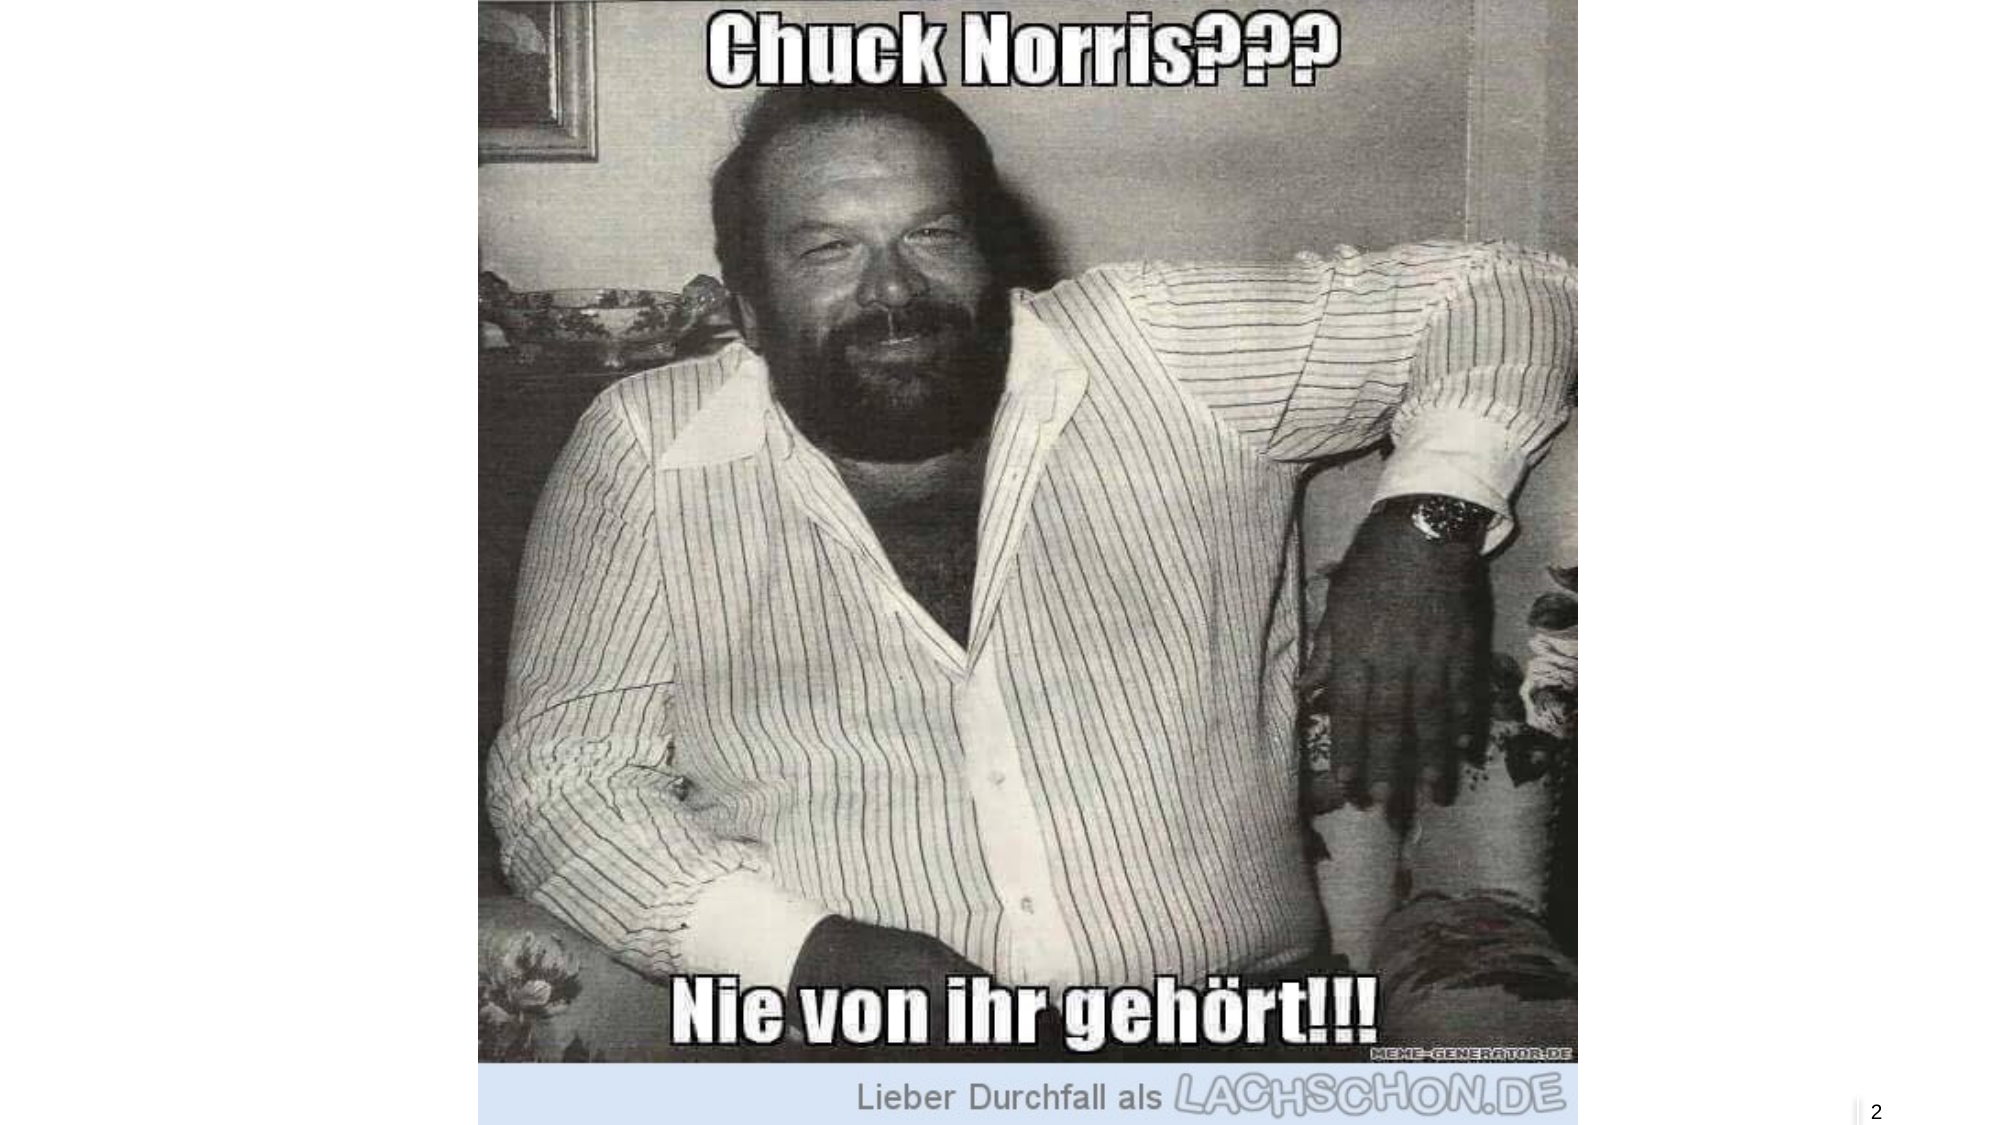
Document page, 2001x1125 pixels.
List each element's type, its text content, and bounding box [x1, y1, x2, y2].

slide_number 2 [1870, 1071, 1988, 1125]
picture [478, 0, 1579, 1125]
